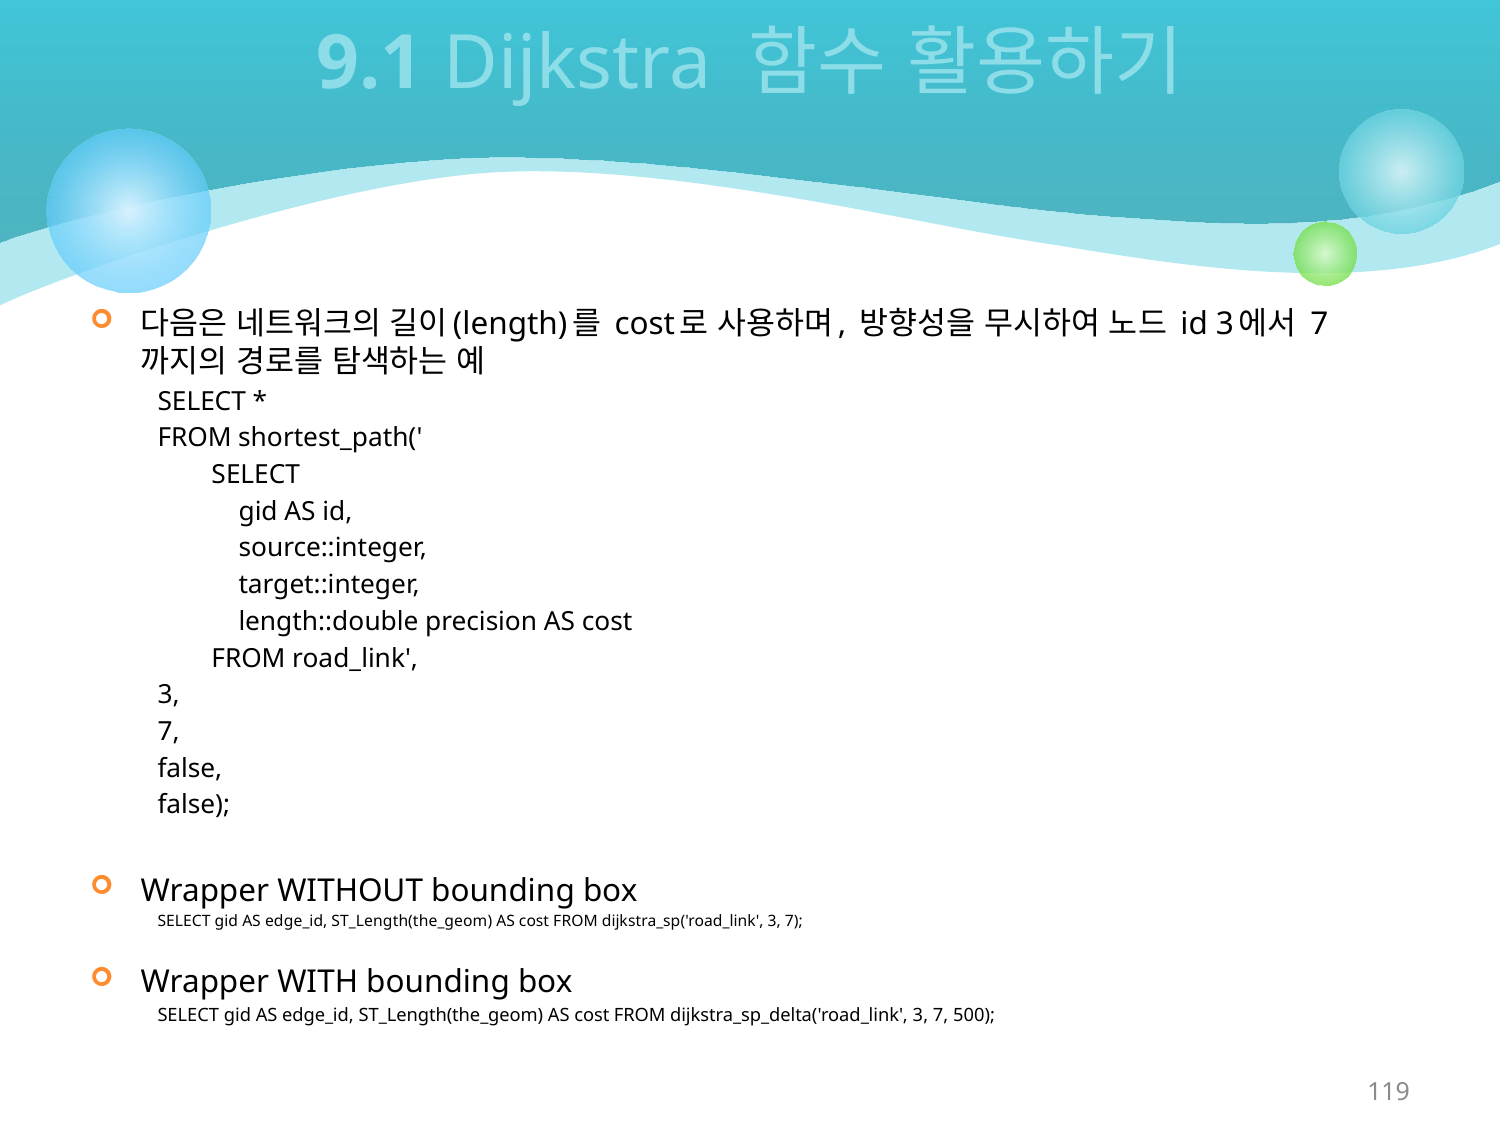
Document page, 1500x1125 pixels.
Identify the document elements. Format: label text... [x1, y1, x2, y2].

title 9.1 Dijkstra 함수 활용하기 [41, 0, 1459, 209]
slide_number 119 [1074, 1072, 1425, 1113]
list 다음은 네트워크의 길이(length)를 cost로 사용하며, 방향성을 무시하여 노드 id 3에서 7까지의 경로를 탐색하는 예 SELECT * FROM shortest_path(' SELECT gid AS id, source::integer, target::integer, length::double precision AS cost FROM road_link', 3, 7, false, false); Wrapper WITHOUT bounding box SELECT gid AS edge_id, ST_Length(the_geom) AS cost FROM dijkstra_sp('road_link', 3, 7); Wrapper WITH bounding box SELECT gid AS edge_id, ST_Length(the_geom) AS cost FROM dijkstra_sp_delta('road_link', 3, 7, 500); [75, 295, 1425, 1038]
